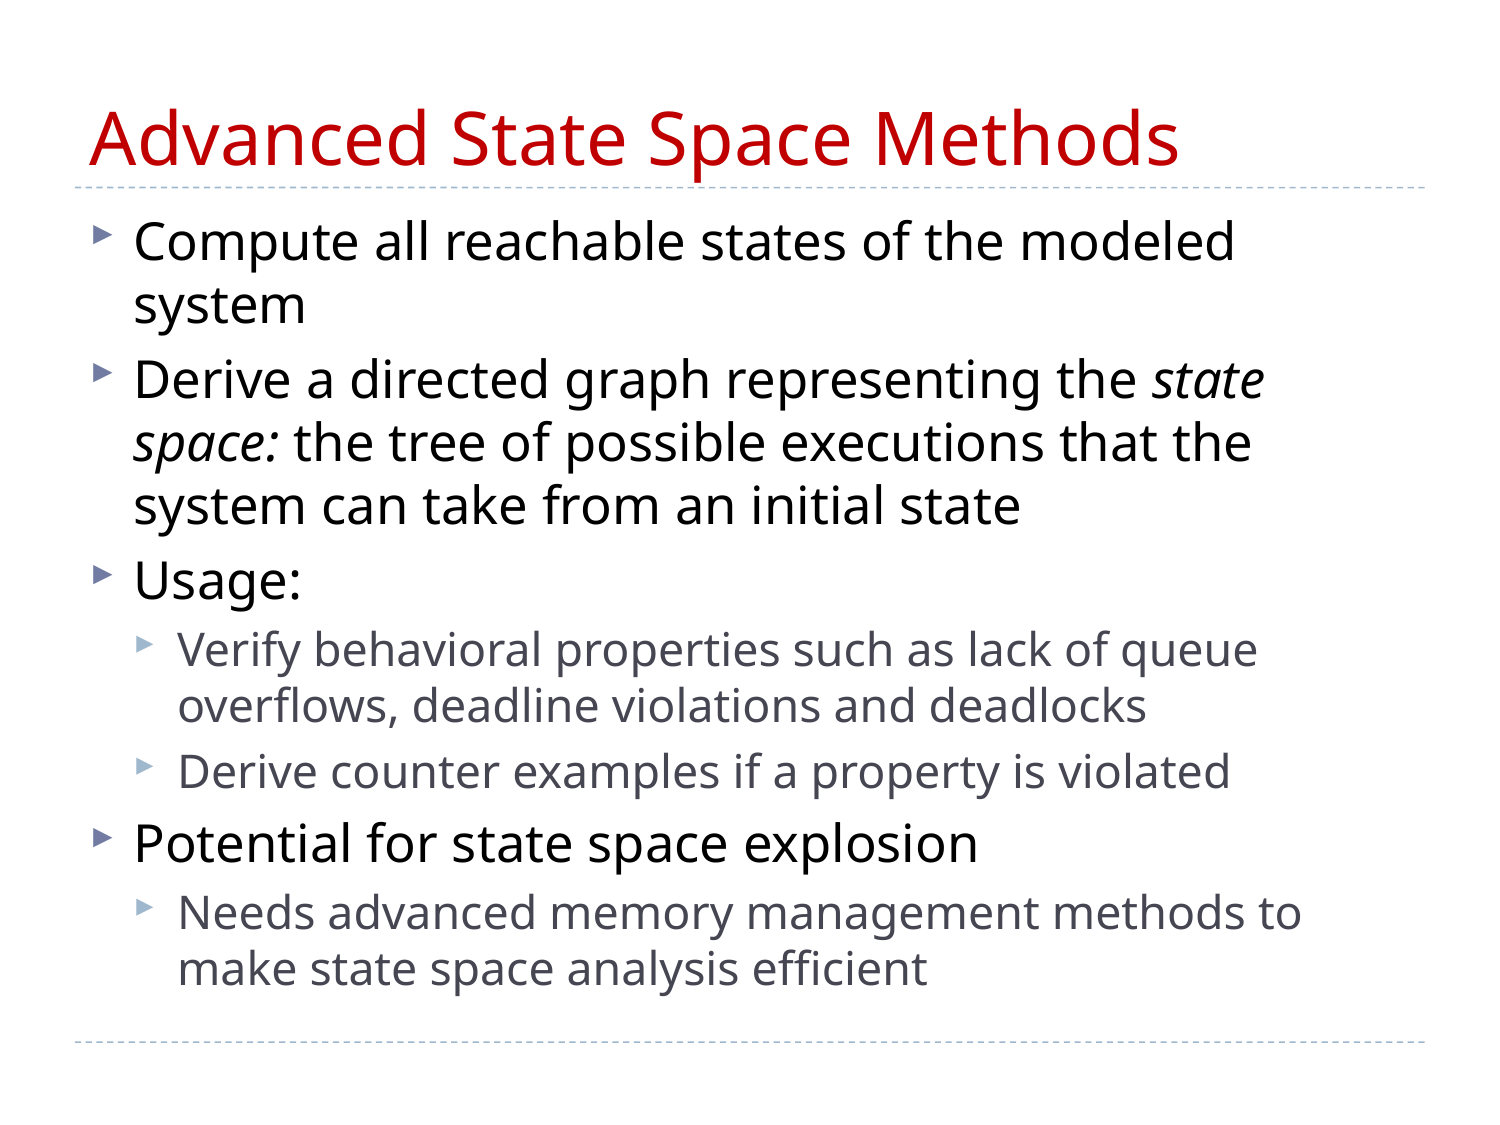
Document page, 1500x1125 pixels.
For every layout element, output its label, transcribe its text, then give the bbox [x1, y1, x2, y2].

title Advanced State Space Methods [75, 24, 1425, 188]
list Compute all reachable states of the modeled system Derive a directed graph representing the state space: the tree of possible executions that the system can take from an initial state Usage: Verify behavioral properties such as lack of queue overflows, deadline violations and deadlocks Derive counter examples if a property is violated Potential for state space explosion Needs advanced memory management methods to make state space analysis efficient [75, 200, 1425, 1010]
